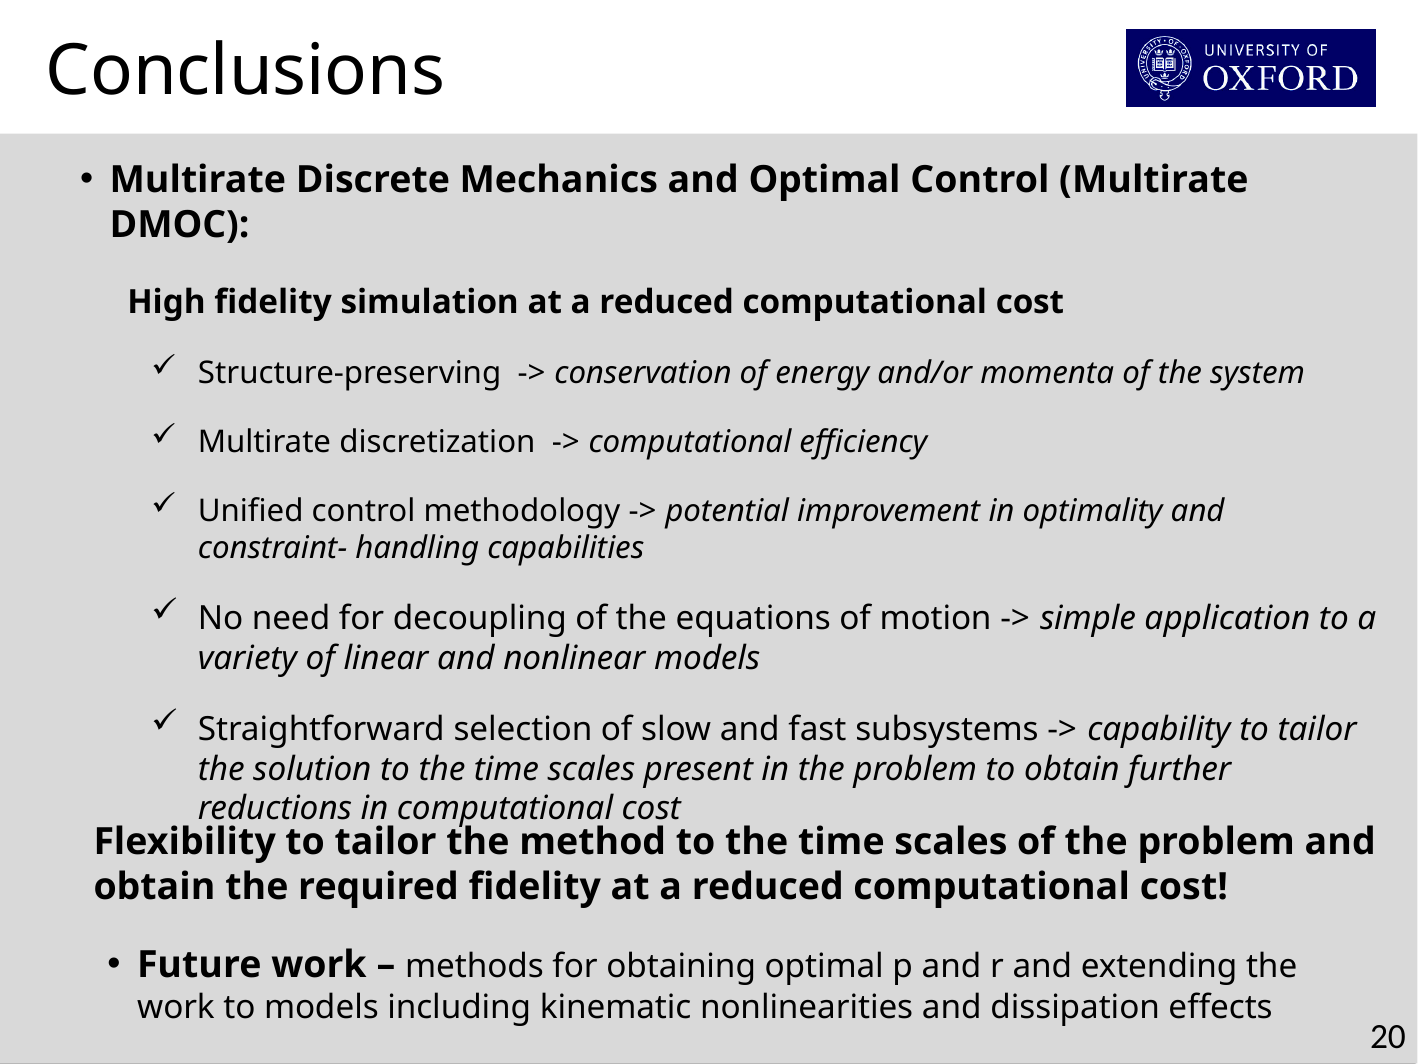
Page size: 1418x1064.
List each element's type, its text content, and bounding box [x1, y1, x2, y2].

text_box Multirate Discrete Mechanics and Optimal Control (Multirate DMOC): High fidelity simulation at a reduced computational cost Structure-preserving -> conservation of energy and/or momenta of the system Multirate discretization -> computational efficiency Unified control methodology -> potential improvement in optimality and constraint- handling capabilities No need for decoupling of the equations of motion -> simple application to a variety of linear and nonlinear models Straightforward selection of slow and fast subsystems -> capability to tailor the solution to the time scales present in the problem to obtain further reductions in computational cost [65, 147, 1394, 835]
text_box 20 [1355, 1005, 1418, 1063]
text_box Flexibility to tailor the method to the time scales of the problem and obtain the required fidelity at a reduced computational cost! [78, 809, 1394, 915]
text_box Future work – methods for obtaining optimal p and r and extending the work to models including kinematic nonlinearities and dissipation effects [92, 932, 1366, 1033]
picture [1126, 29, 1376, 107]
text_box Conclusions [31, 16, 870, 117]
